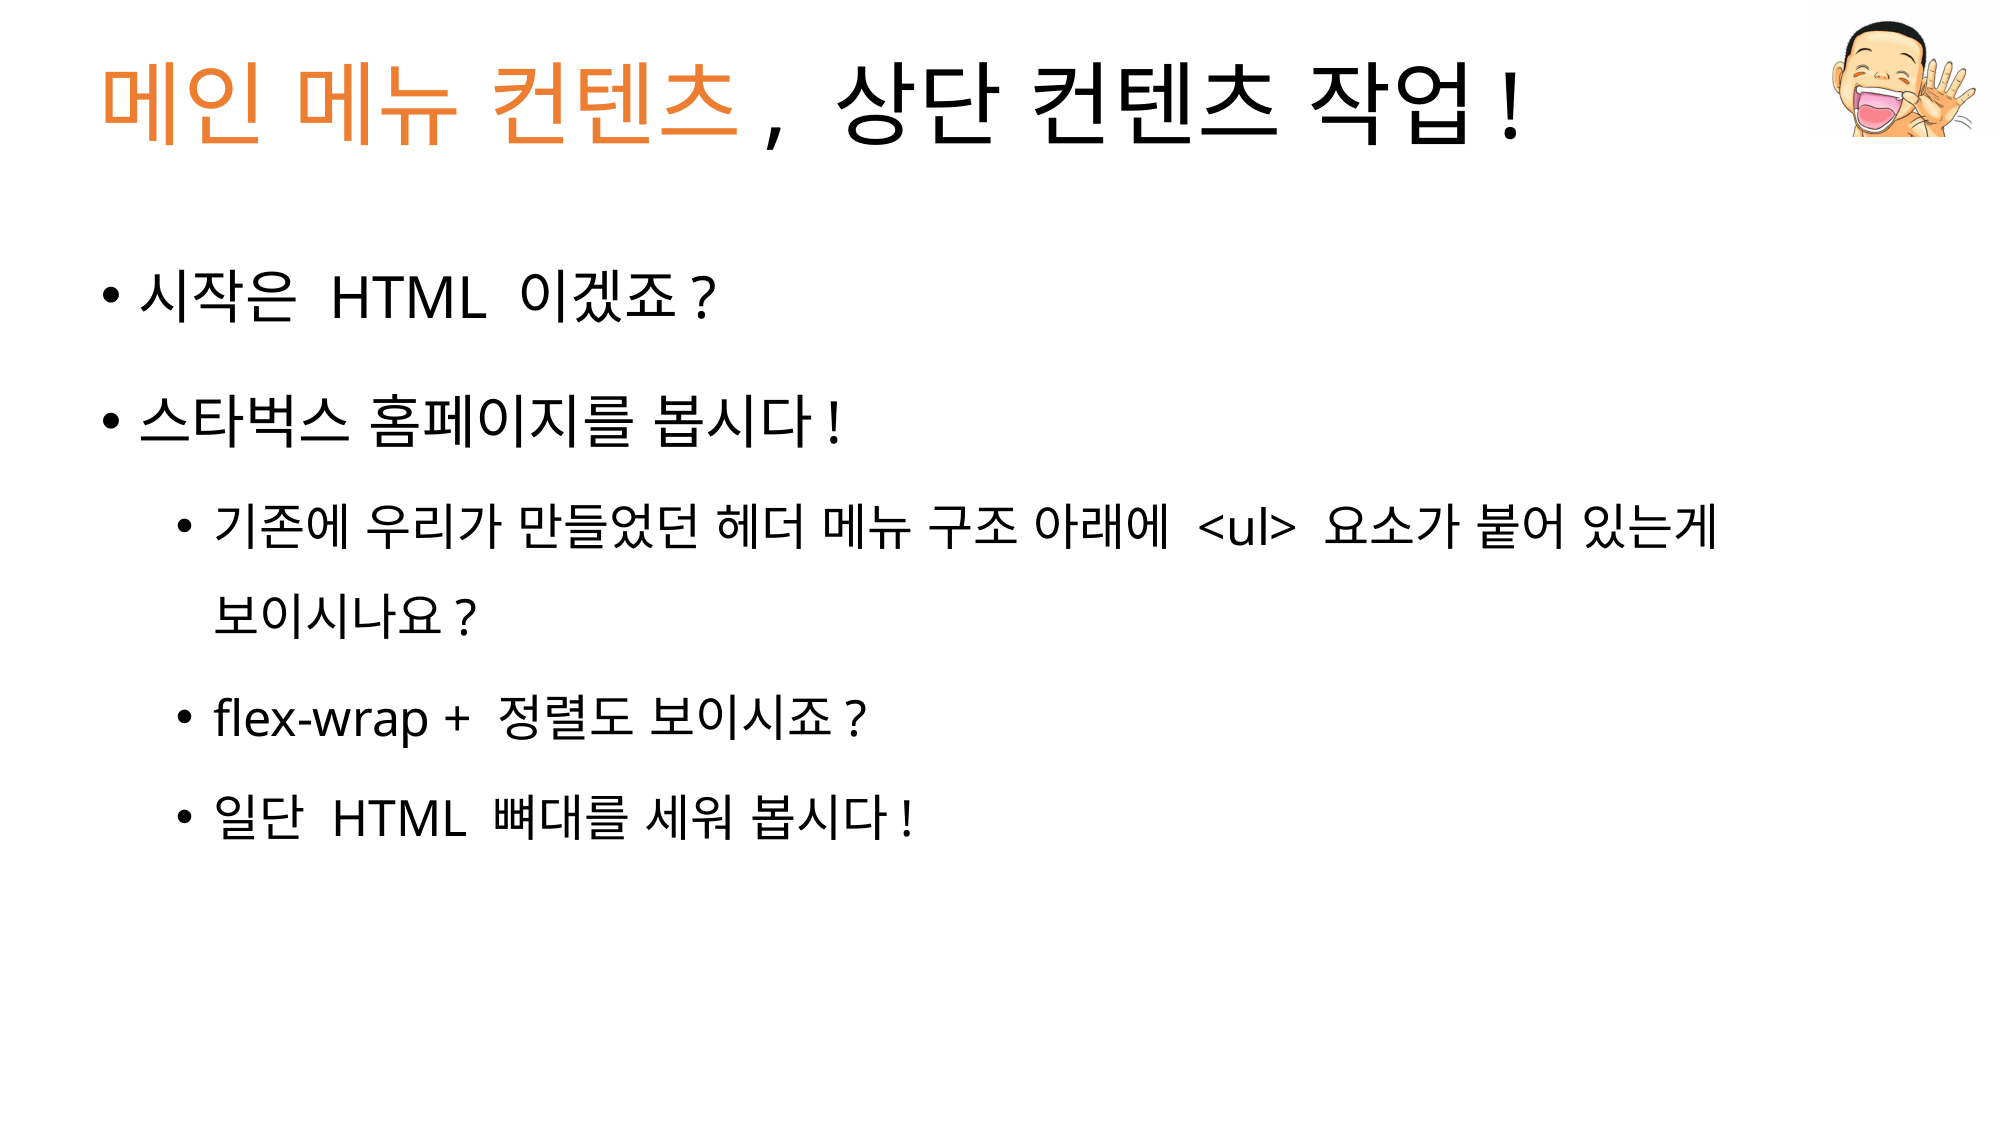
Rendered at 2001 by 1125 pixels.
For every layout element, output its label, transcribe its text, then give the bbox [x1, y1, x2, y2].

title 메인 메뉴 컨텐츠, 상단 컨텐츠 작업! [83, 0, 1931, 218]
picture [1931, 0, 2000, 137]
list 시작은 HTML 이겠죠? 스타벅스 홈페이지를 봅시다! 기존에 우리가 만들었던 헤더 메뉴 구조 아래에 <ul> 요소가 붙어 있는게 보이시나요? flex-wrap + 정렬도 보이시죠? 일단 HTML 뼈대를 세워 봅시다! [85, 217, 1863, 1077]
